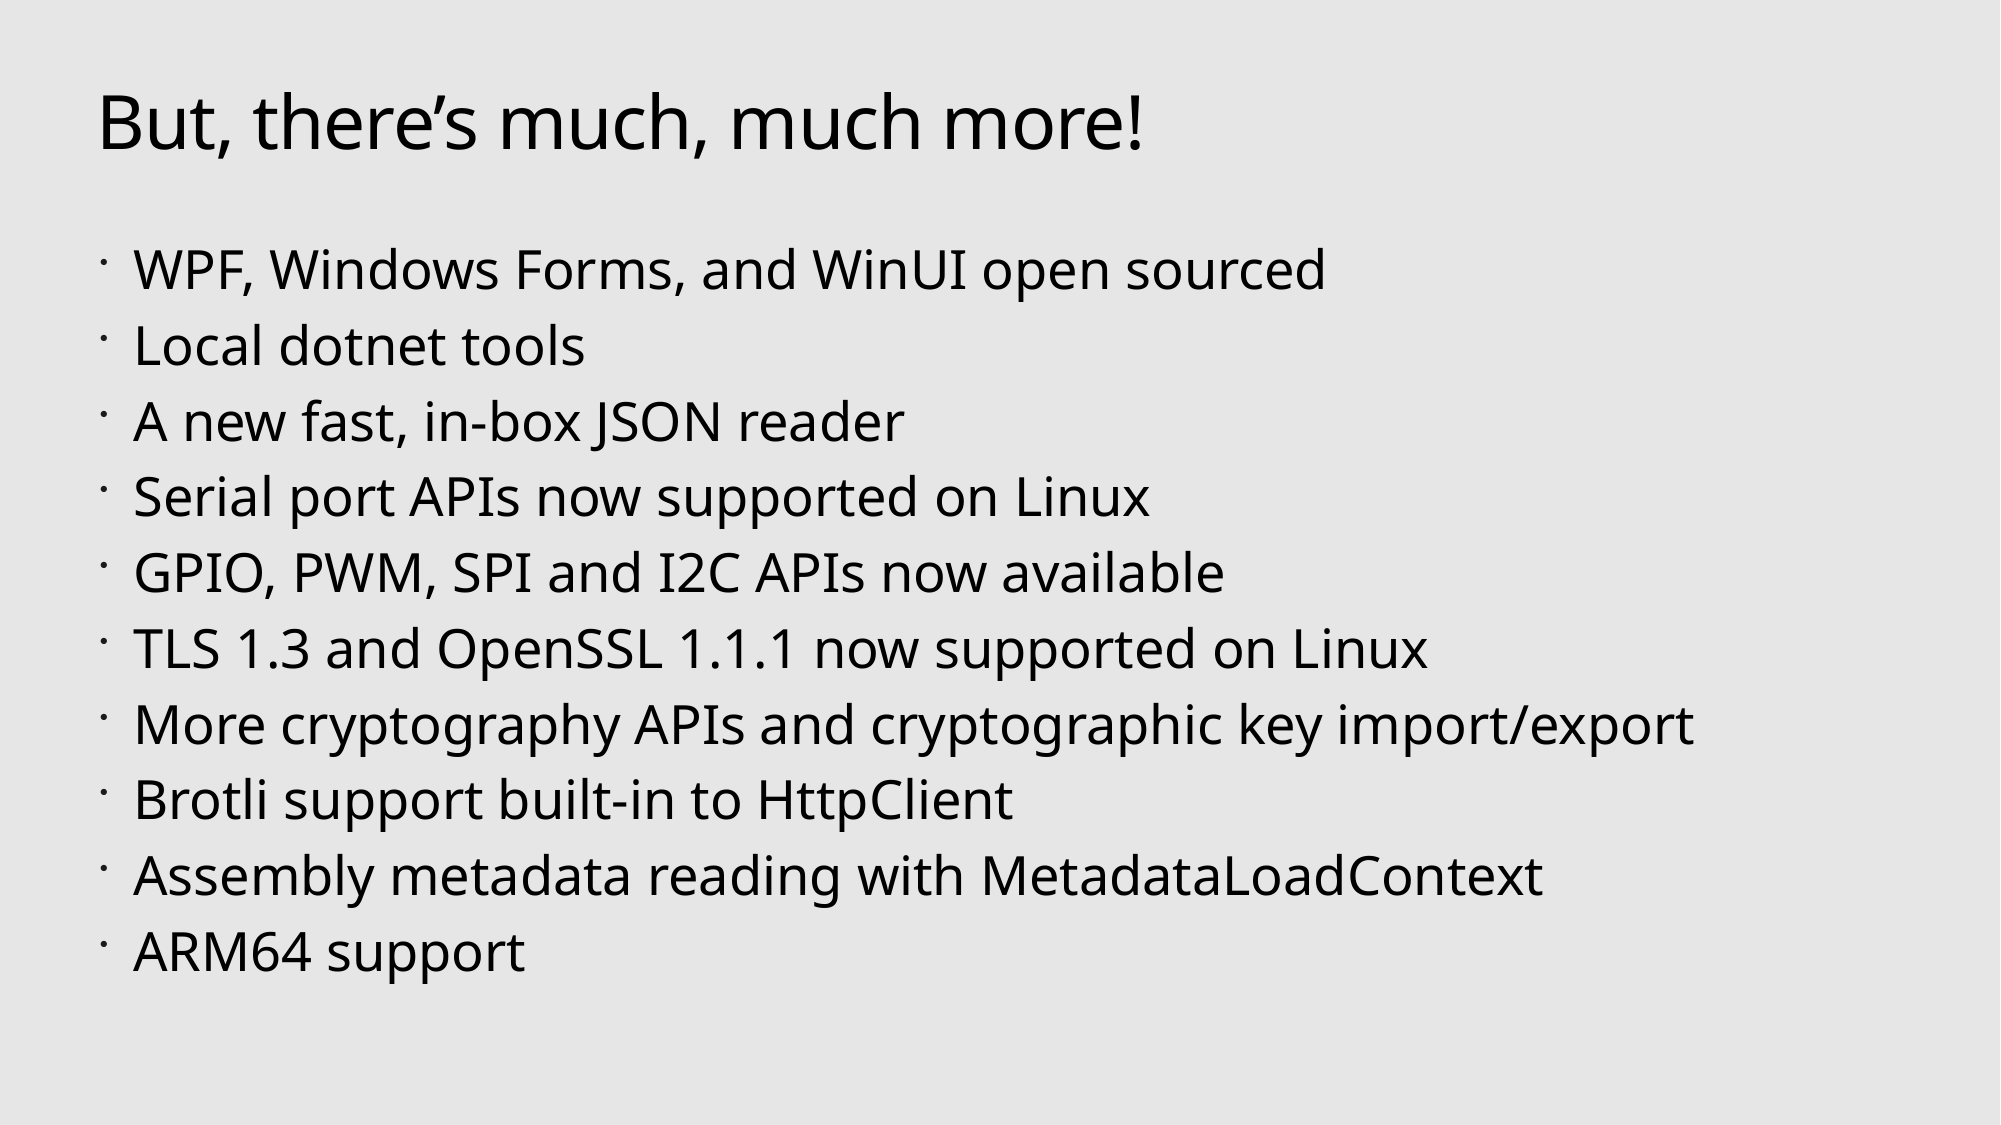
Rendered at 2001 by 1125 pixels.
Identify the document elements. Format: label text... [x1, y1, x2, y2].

title But, there’s much, much more! [96, 75, 1904, 166]
list WPF, Windows Forms, and WinUI open sourced Local dotnet tools A new fast, in-box JSON reader Serial port APIs now supported on Linux GPIO, PWM, SPI and I2C APIs now available TLS 1.3 and OpenSSL 1.1.1 now supported on Linux More cryptography APIs and cryptographic key import/export Brotli support built-in to HttpClient Assembly metadata reading with MetadataLoadContext ARM64 support [95, 235, 1904, 985]
